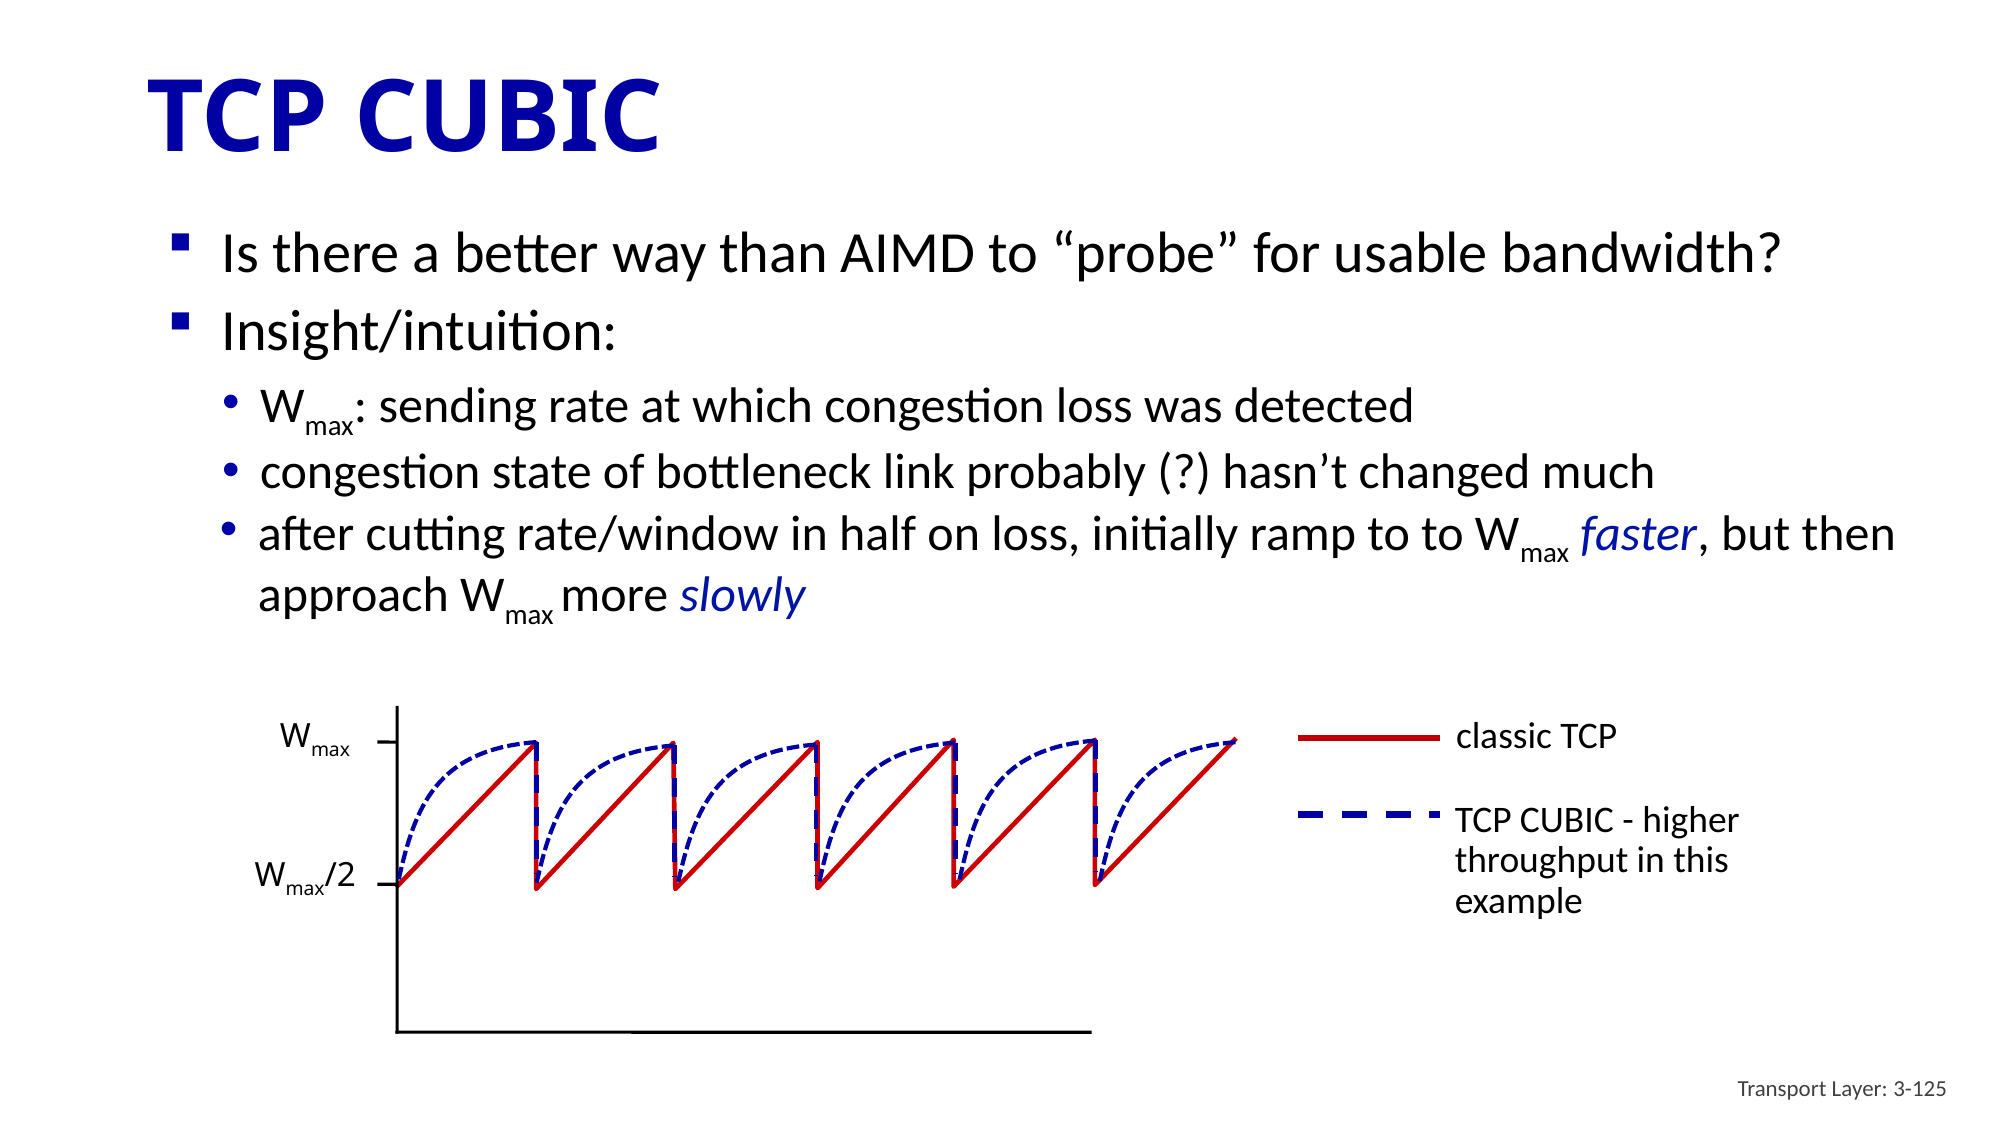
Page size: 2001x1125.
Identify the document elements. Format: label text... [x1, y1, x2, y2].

text_box after cutting rate/window in half on loss, initially ramp to to Wmax faster, but then approach Wmax more slowly [128, 493, 1961, 642]
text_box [238, 705, 1237, 1034]
text_box Is there a better way than AIMD to “probe” for usable bandwidth? [131, 214, 1963, 293]
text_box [398, 742, 536, 882]
text_box Insight/intuition: Wmax: sending rate at which congestion loss was detected congestion state of bottleneck link probably (?) hasn’t changed much [131, 293, 1963, 1056]
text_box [536, 740, 1236, 886]
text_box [1297, 704, 1799, 931]
slide_number Transport Layer: 3-125 [1512, 1056, 1963, 1117]
title TCP CUBIC [131, 45, 2000, 193]
